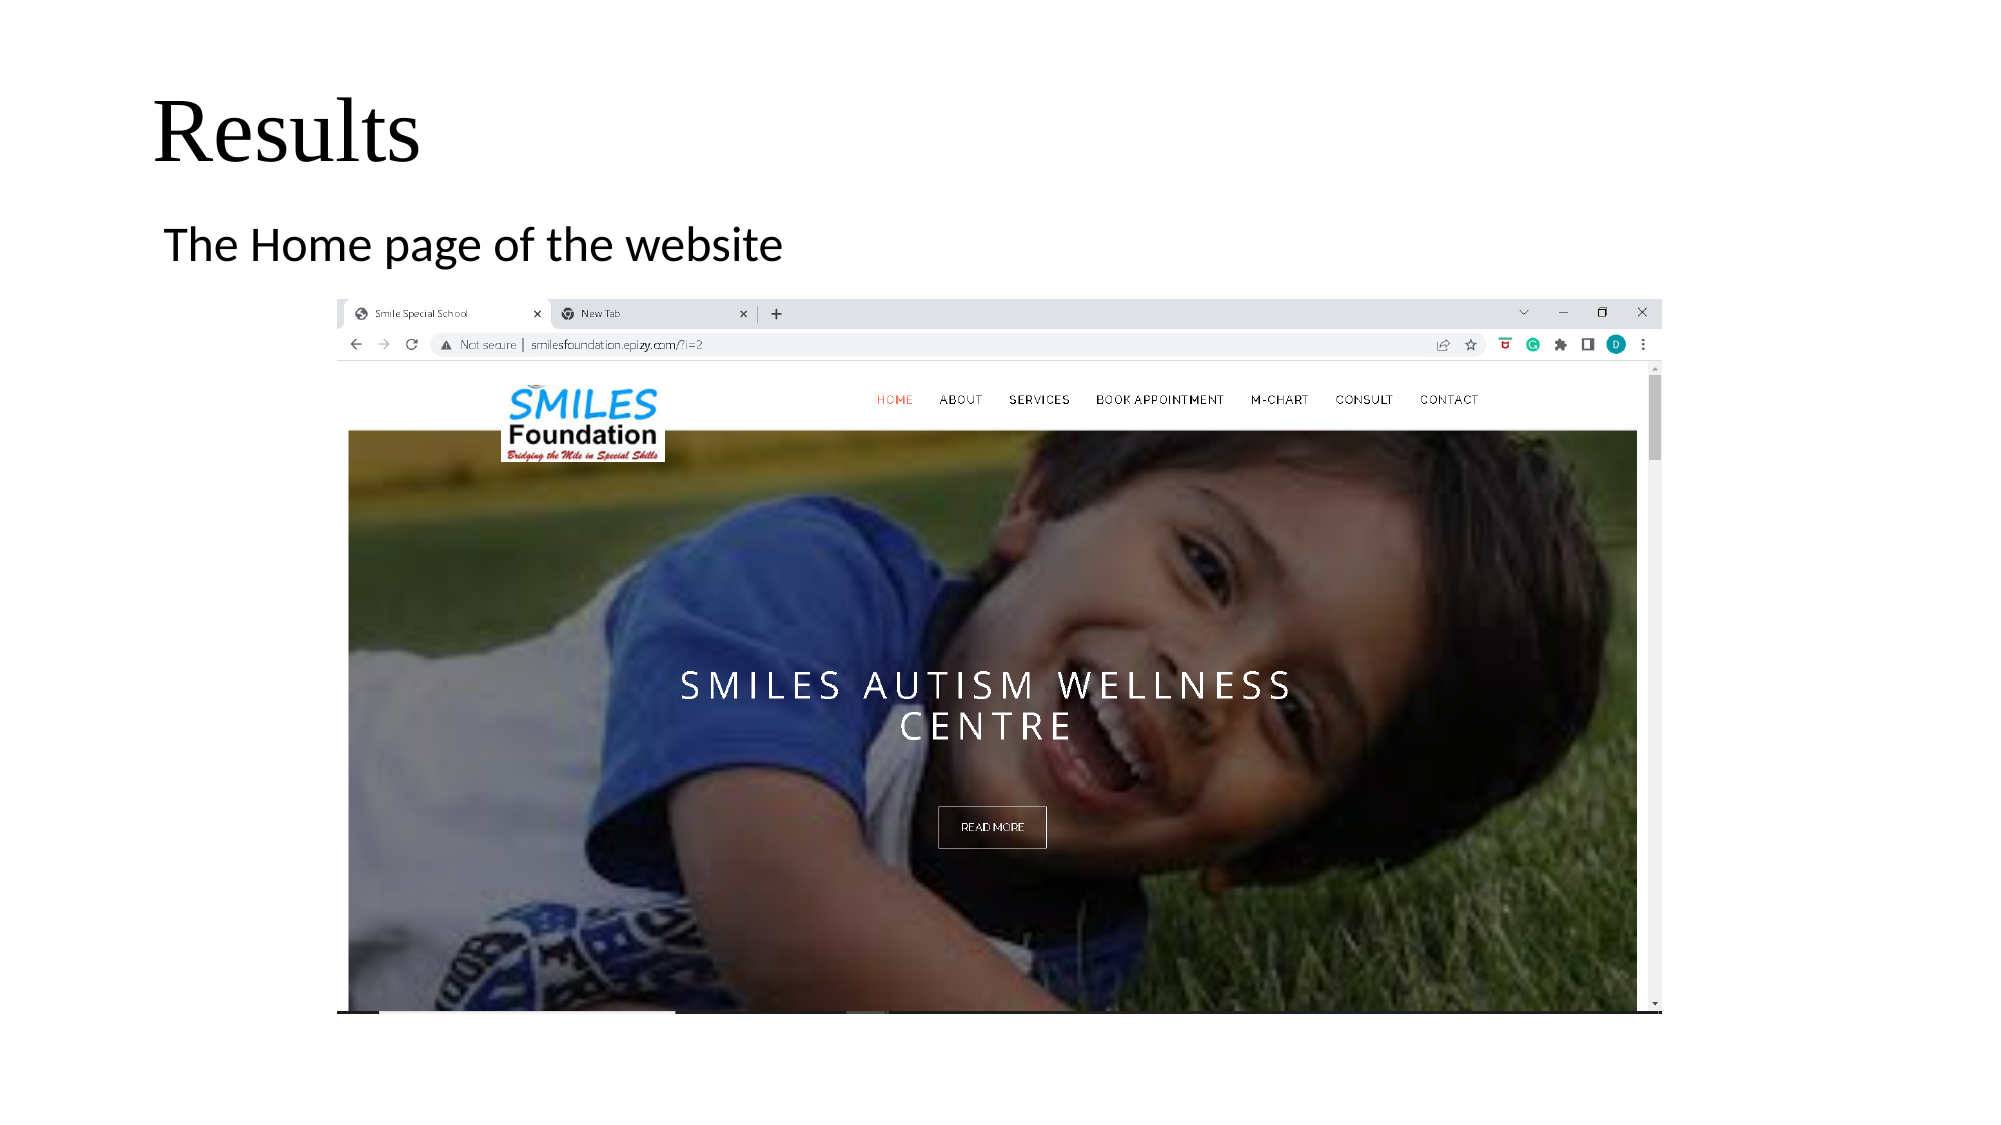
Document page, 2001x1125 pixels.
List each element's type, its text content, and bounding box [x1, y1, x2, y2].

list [337, 299, 1662, 1014]
text_box The Home page of the website [148, 204, 1554, 279]
title Results [137, 59, 1863, 205]
